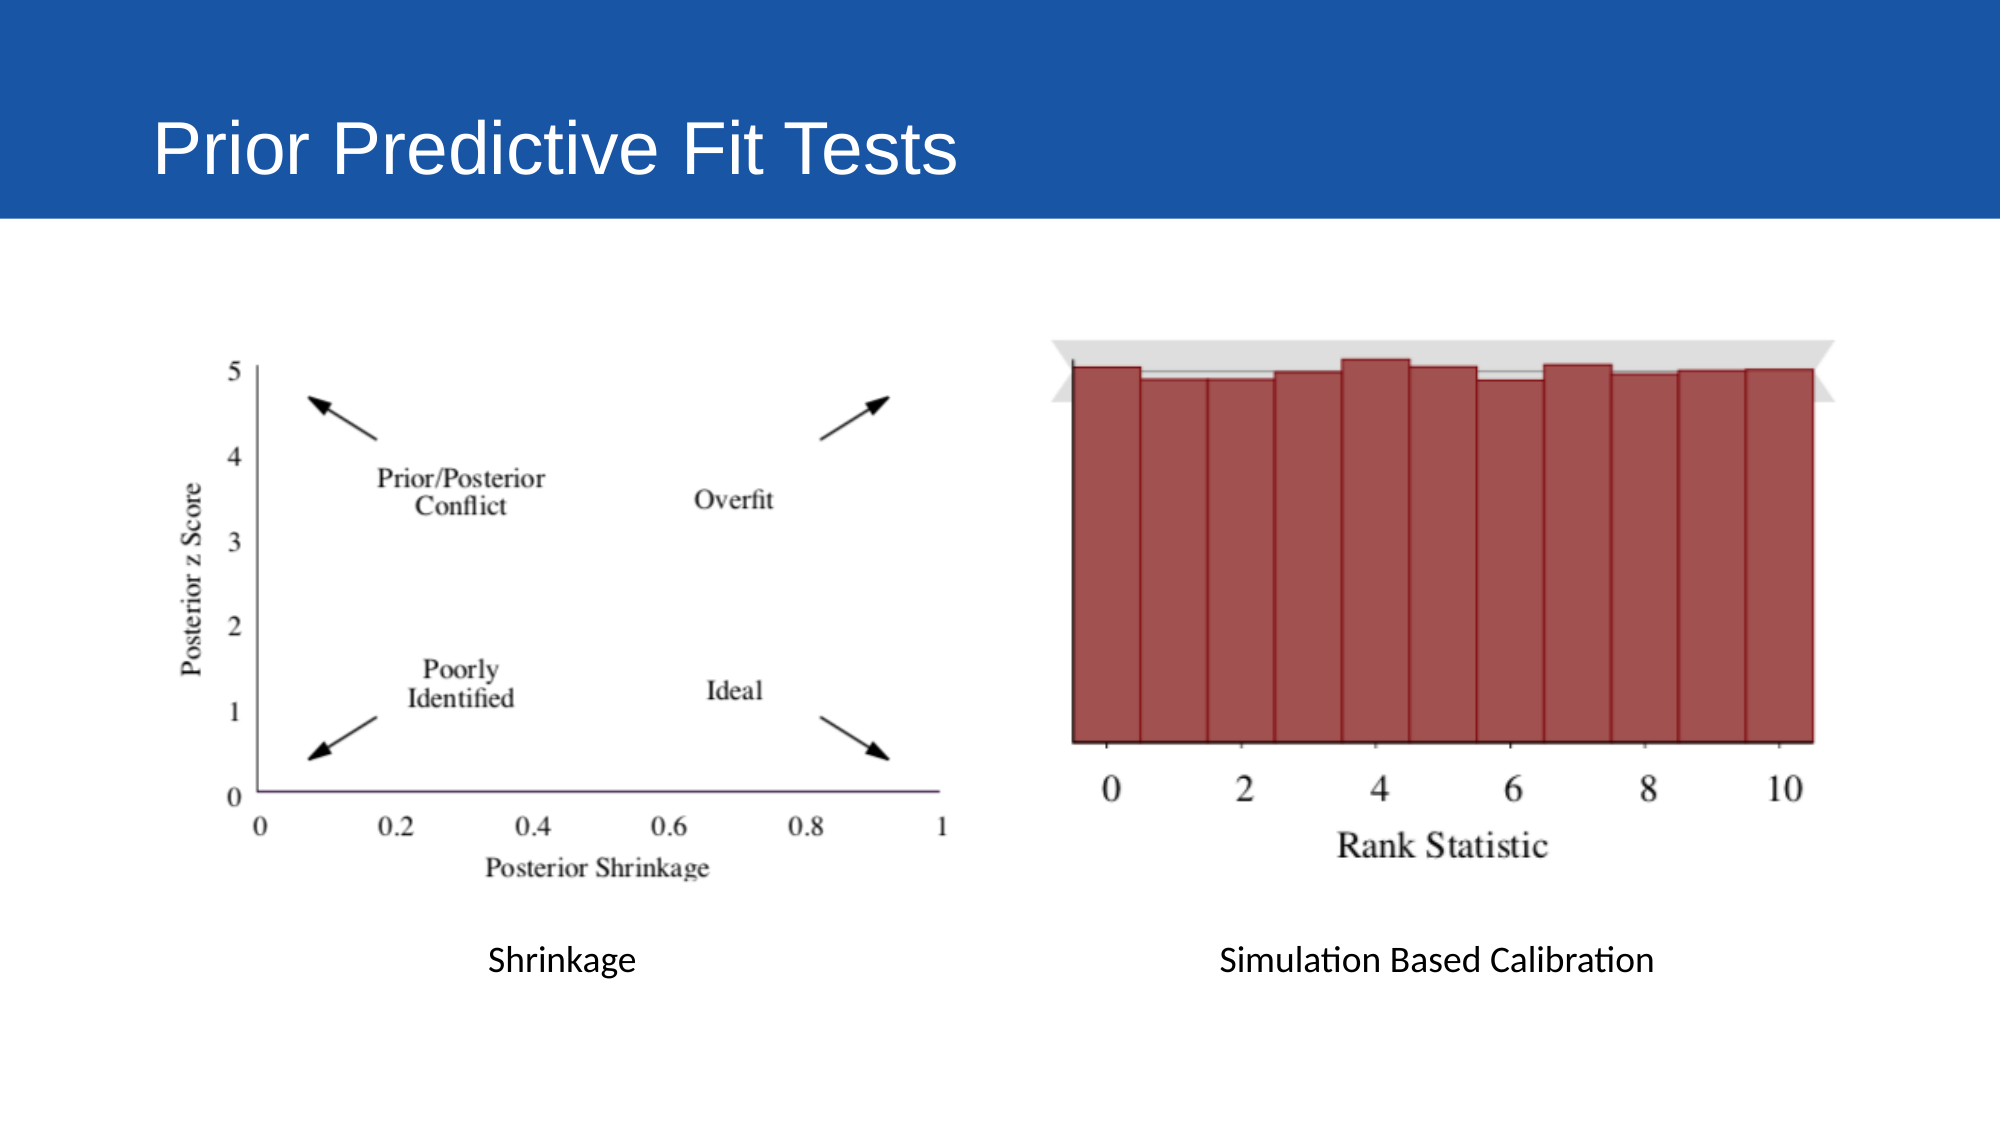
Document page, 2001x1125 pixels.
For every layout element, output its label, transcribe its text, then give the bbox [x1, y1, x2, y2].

picture [137, 333, 988, 892]
picture [1012, 318, 1863, 905]
text_box Shrinkage [137, 927, 988, 1011]
title Prior Predictive Fit Tests [137, 0, 1863, 198]
text_box Simulation Based Calibration [1012, 927, 1863, 1011]
